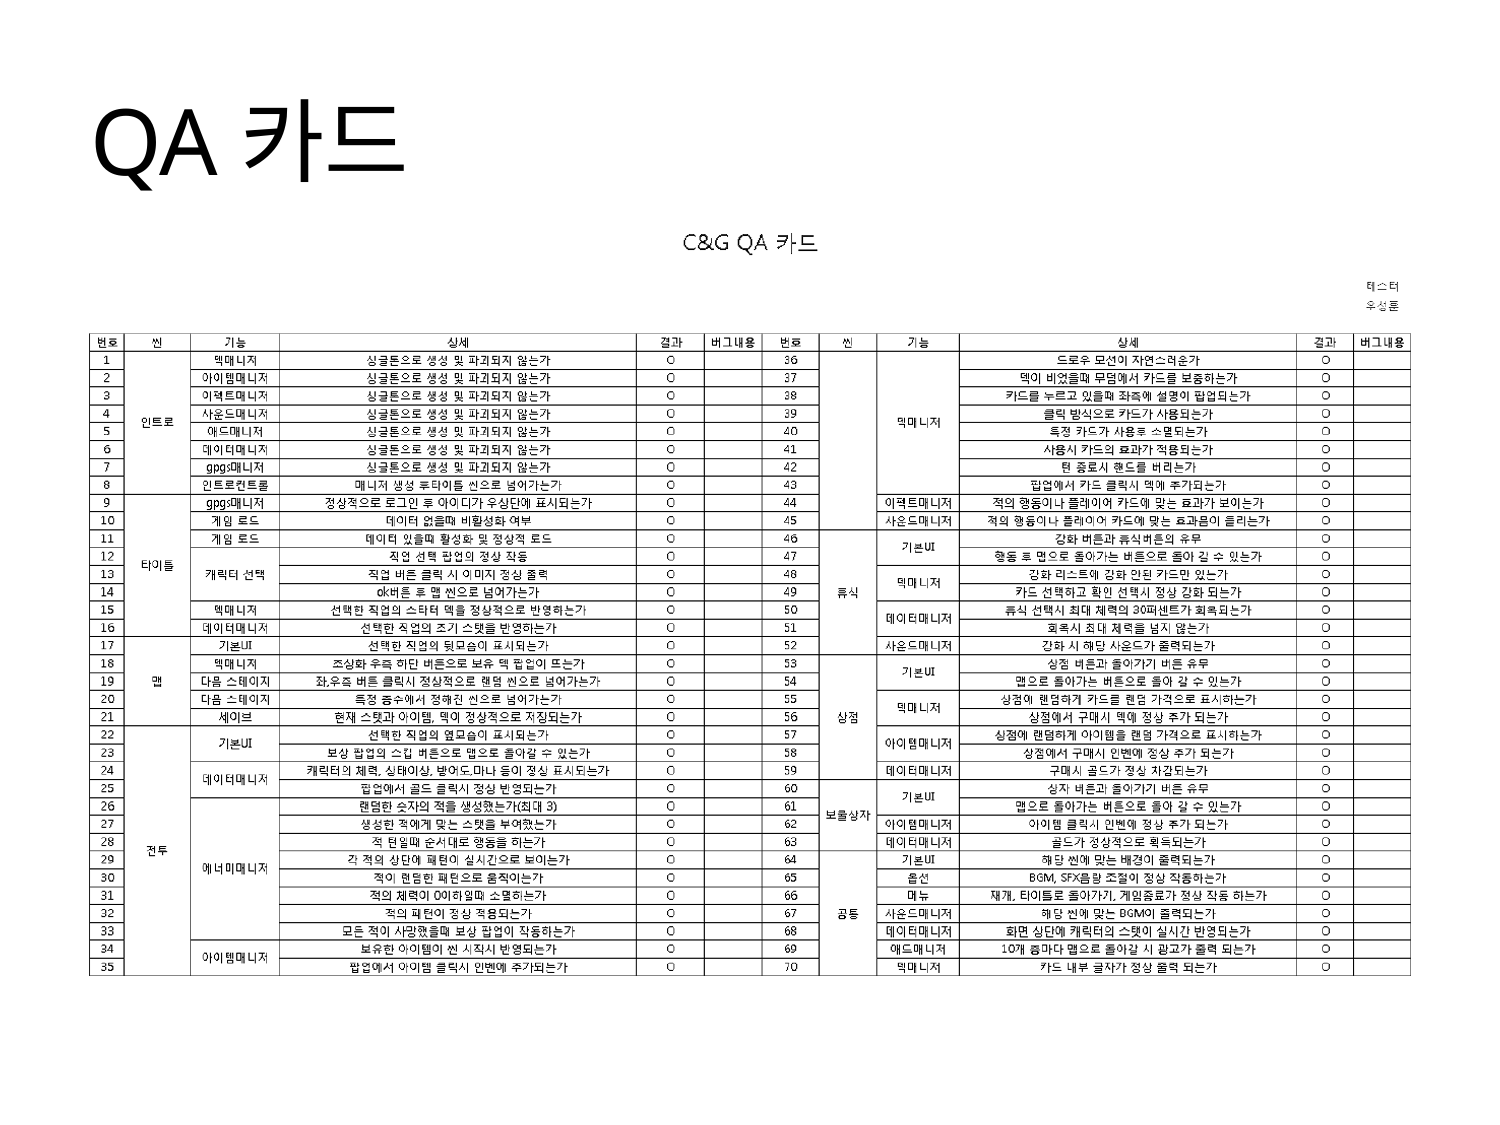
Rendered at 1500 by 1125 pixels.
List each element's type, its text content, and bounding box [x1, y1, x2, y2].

title QA카드 [75, 45, 1425, 233]
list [89, 233, 1411, 977]
